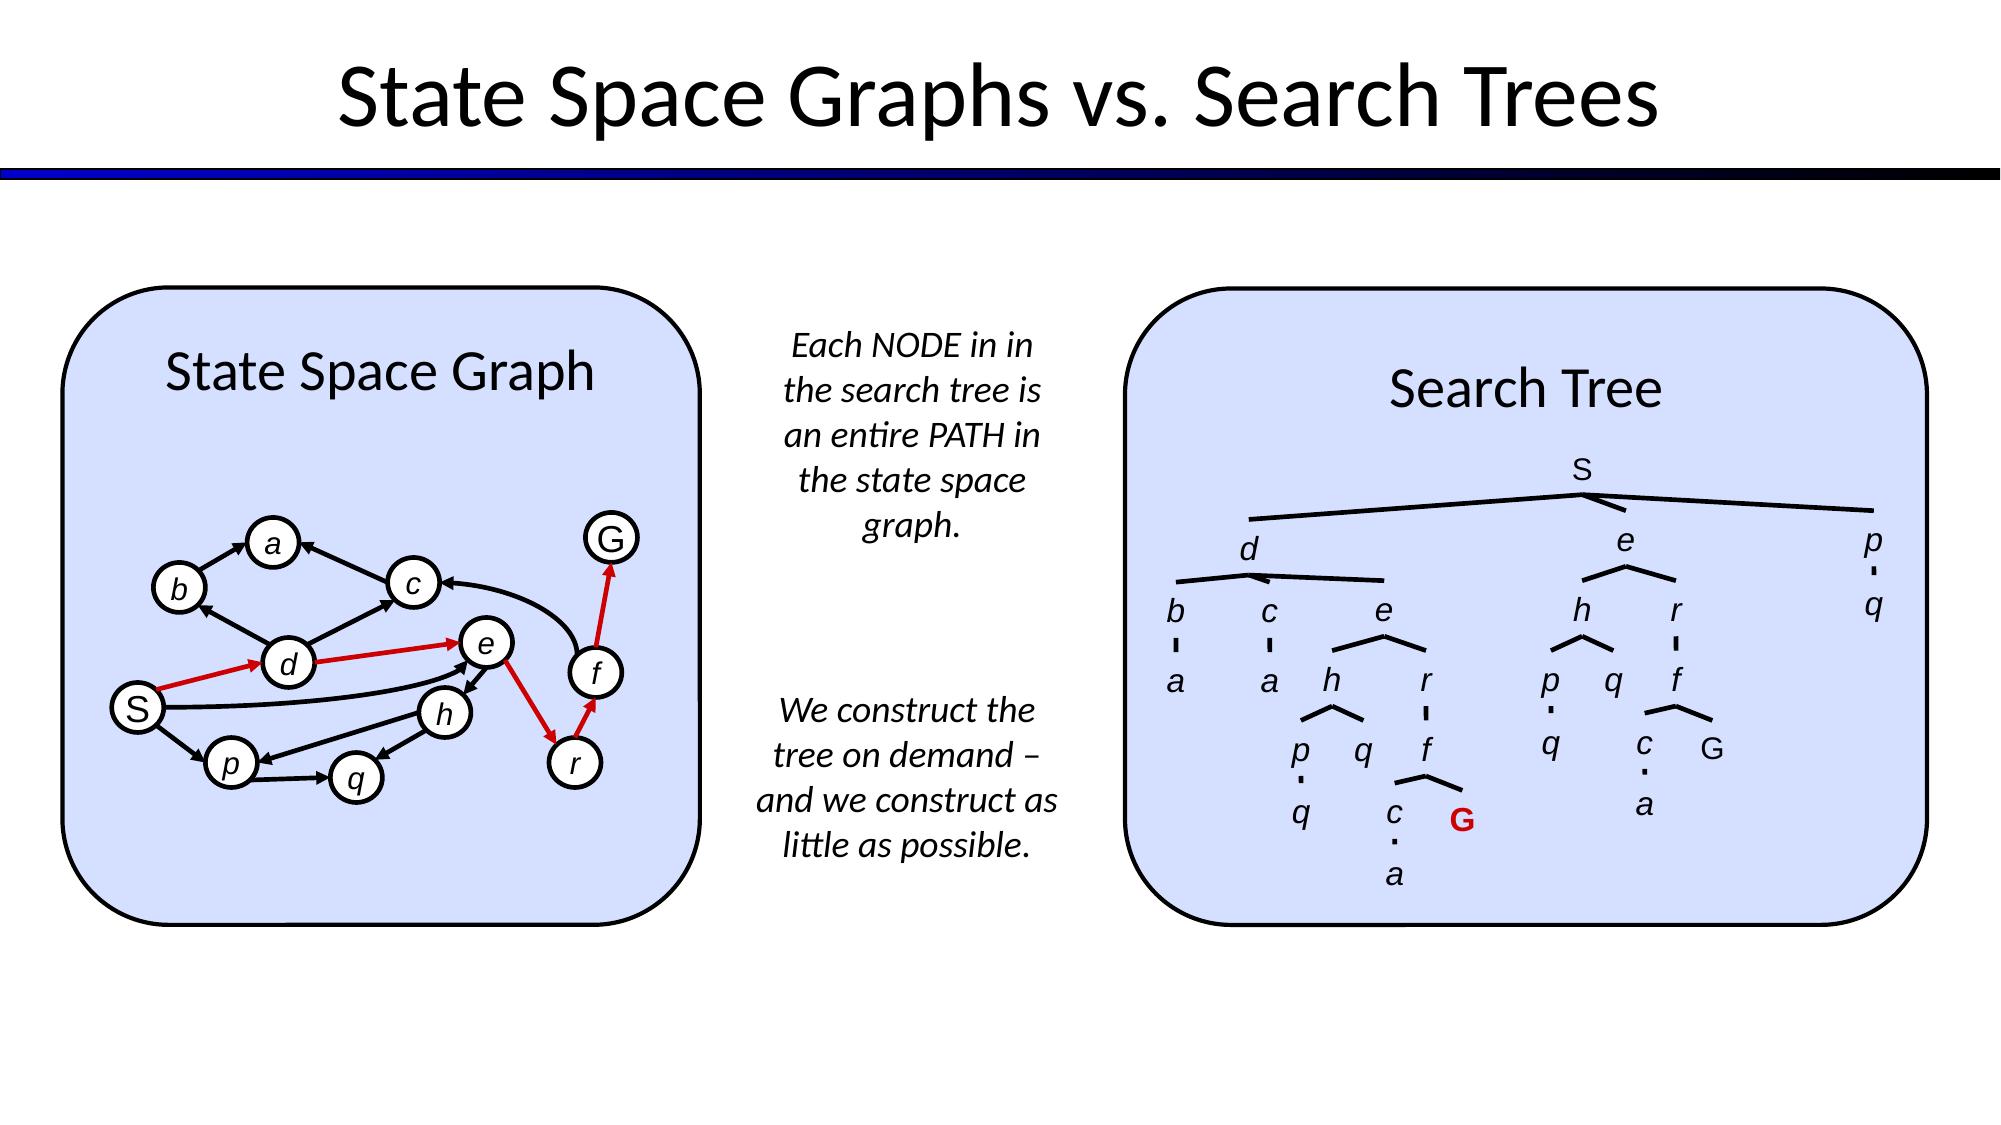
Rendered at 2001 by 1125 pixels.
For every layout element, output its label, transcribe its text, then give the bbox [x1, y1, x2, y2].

text_box r [1650, 580, 1702, 636]
text_box [60, 285, 702, 927]
text_box d [1222, 519, 1275, 575]
text_box p [1847, 510, 1900, 566]
text_box G [1660, 720, 1765, 773]
text_box State Space Graph [99, 324, 663, 410]
text_box e [1599, 510, 1652, 566]
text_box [111, 512, 638, 803]
text_box Each NODE in in the search tree is an entire PATH in the state space graph. [749, 312, 1075, 553]
text_box r [1400, 650, 1452, 706]
text_box [1122, 365, 1930, 928]
text_box f [1650, 650, 1702, 706]
text_box b [1149, 582, 1202, 637]
text_box q [1847, 575, 1900, 630]
text_box q [1524, 713, 1577, 769]
text_box c [1368, 783, 1421, 838]
text_box q [1337, 720, 1390, 776]
text_box c [1243, 582, 1296, 637]
text_box p [1524, 650, 1577, 706]
text_box State Space Graphs vs. Search Trees [0, 0, 2000, 184]
text_box a [1243, 652, 1296, 707]
text_box h [1556, 580, 1609, 636]
text_box a [1368, 844, 1421, 900]
text_box f [1400, 720, 1452, 776]
text_box S [1514, 441, 1650, 494]
text_box We construct the tree on demand – and we construct as little as possible. [737, 678, 1077, 873]
text_box [1136, 286, 1916, 342]
text_box Search Tree [1127, 342, 1927, 427]
text_box G [1410, 790, 1515, 845]
text_box p [1275, 720, 1327, 776]
text_box q [1587, 650, 1640, 706]
text_box h [1306, 650, 1359, 706]
text_box e [1358, 580, 1411, 636]
text_box a [1618, 774, 1671, 830]
text_box q [1275, 783, 1327, 838]
text_box c [1618, 713, 1671, 769]
text_box a [1149, 652, 1202, 707]
